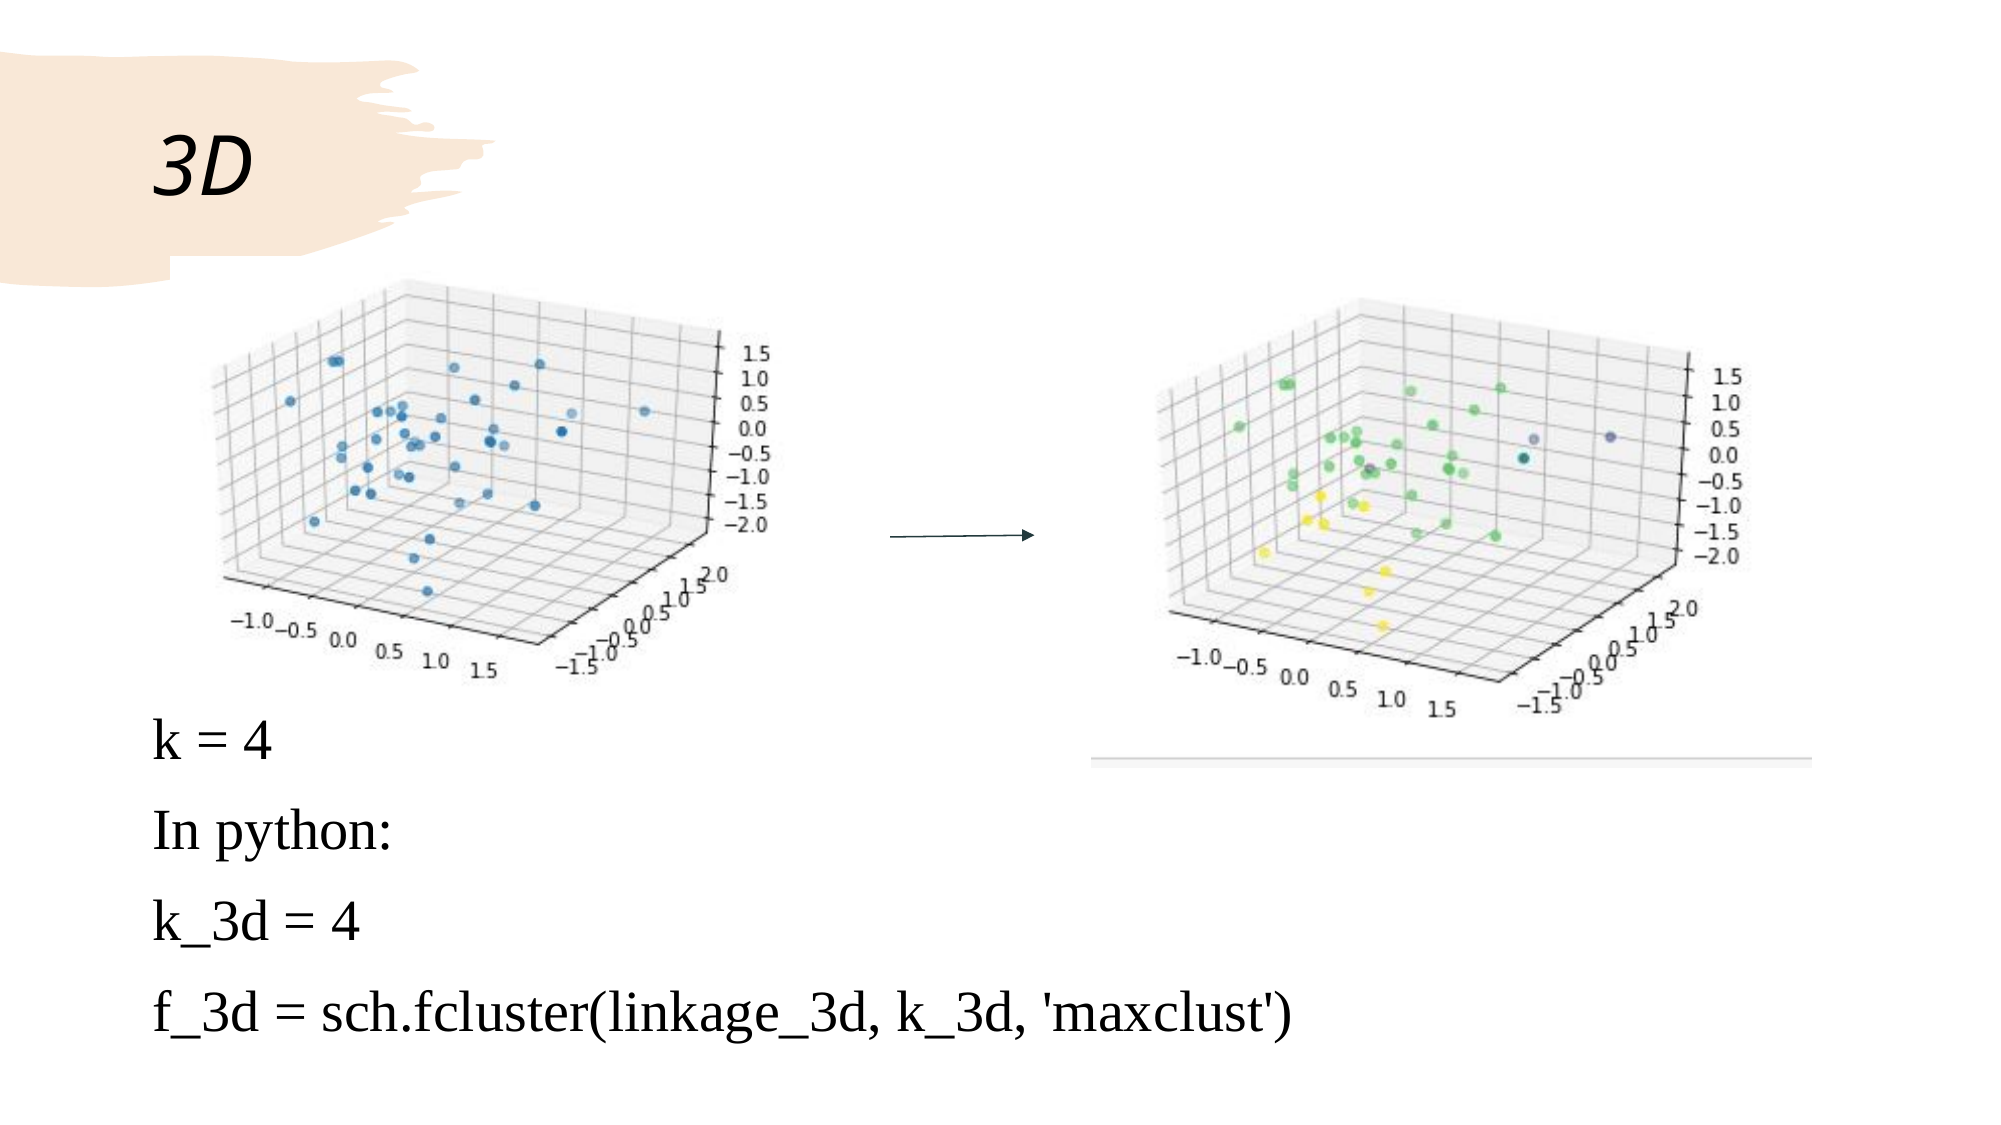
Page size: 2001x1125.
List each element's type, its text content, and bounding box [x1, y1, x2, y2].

picture [1091, 266, 1813, 768]
picture [170, 255, 834, 715]
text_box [889, 534, 1035, 538]
title 3D [137, 59, 1863, 278]
list k = 4 In python: k_3d = 4 f_3d = sch.fcluster(linkage_3d, k_3d, 'maxclust') [137, 329, 1863, 1083]
